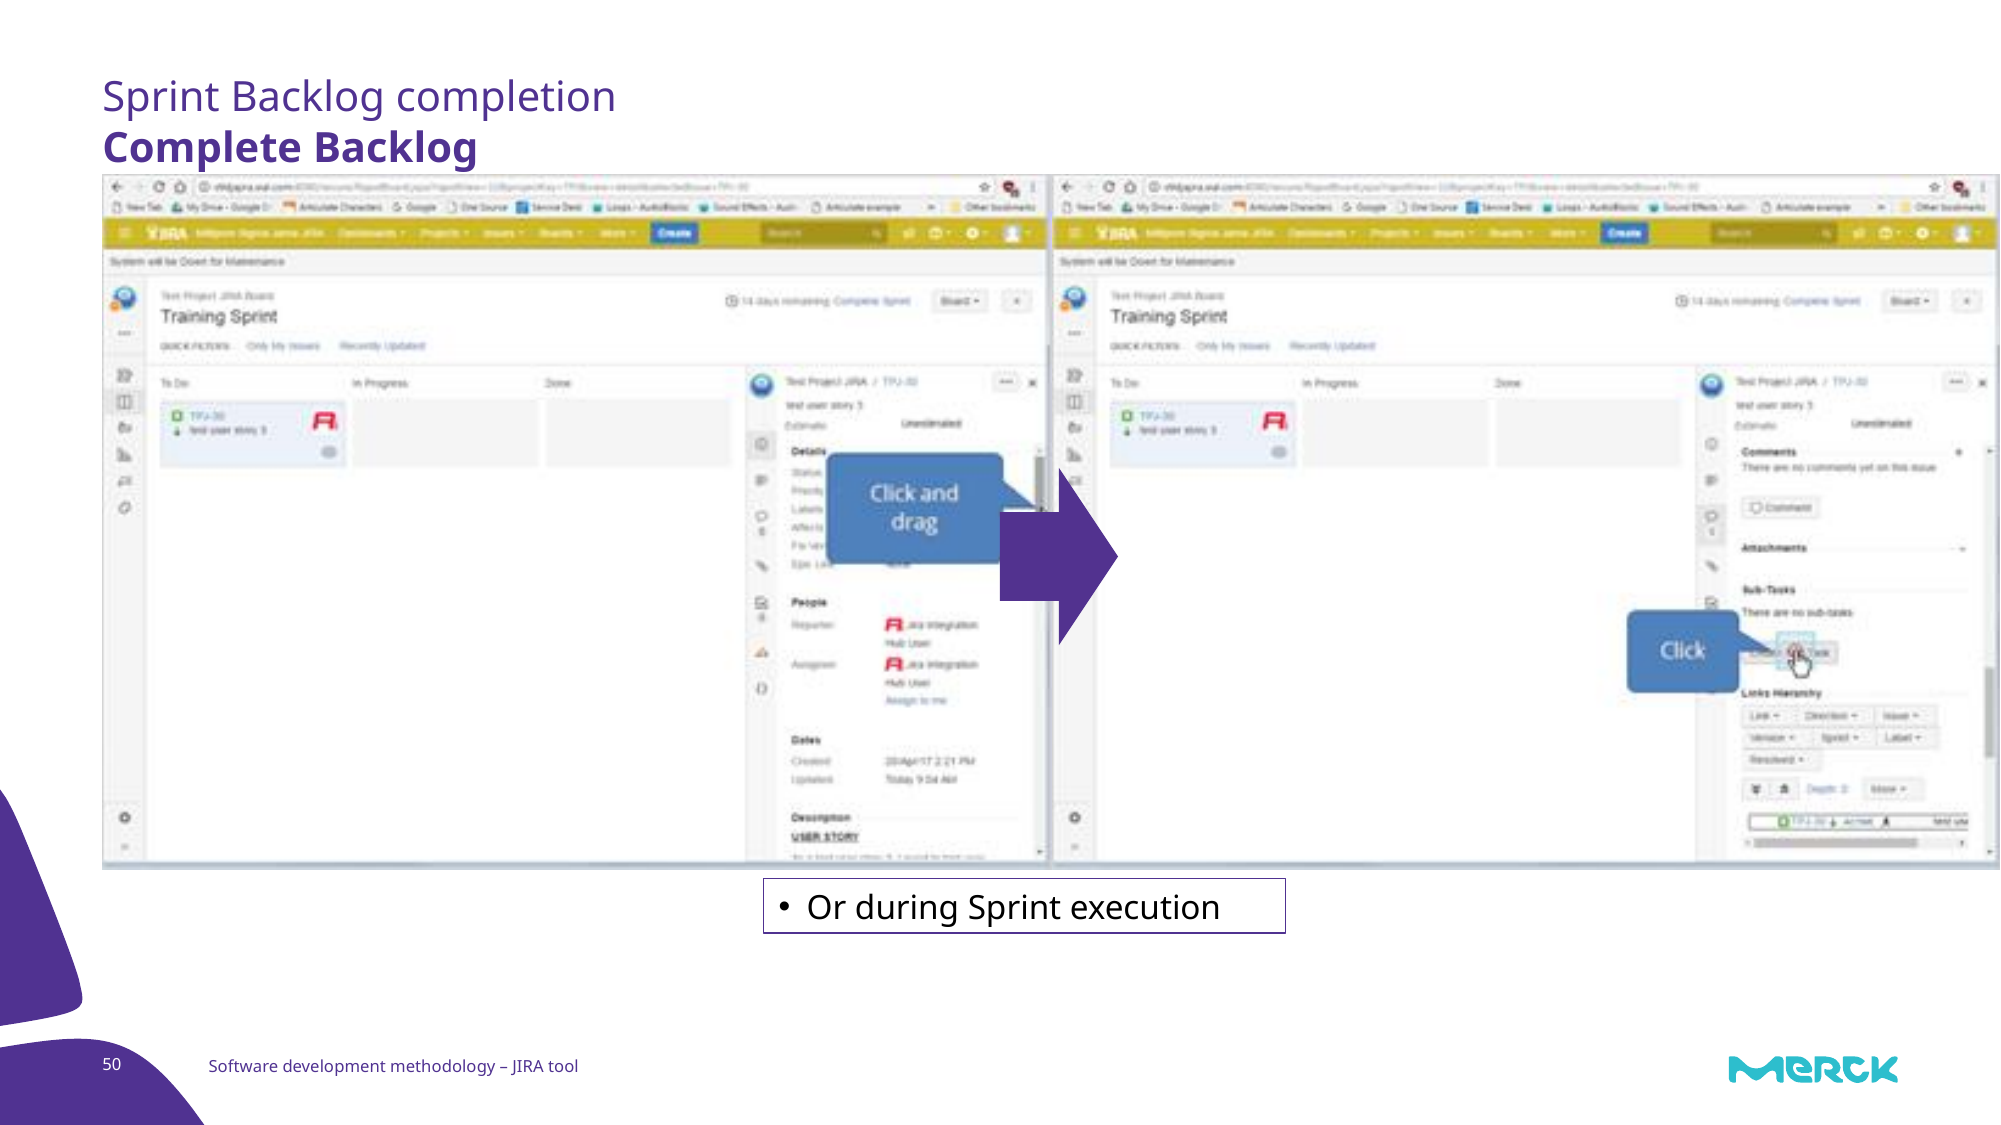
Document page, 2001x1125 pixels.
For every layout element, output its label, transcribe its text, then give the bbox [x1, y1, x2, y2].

text_box Or during Sprint execution [762, 877, 1288, 935]
list Sprint Backlog completion [102, 66, 1898, 119]
picture [102, 174, 2000, 870]
title Complete Backlog [102, 119, 1898, 173]
slide_number 50 [102, 1046, 208, 1083]
footer Software development methodology – JIRA tool [208, 1046, 1639, 1083]
